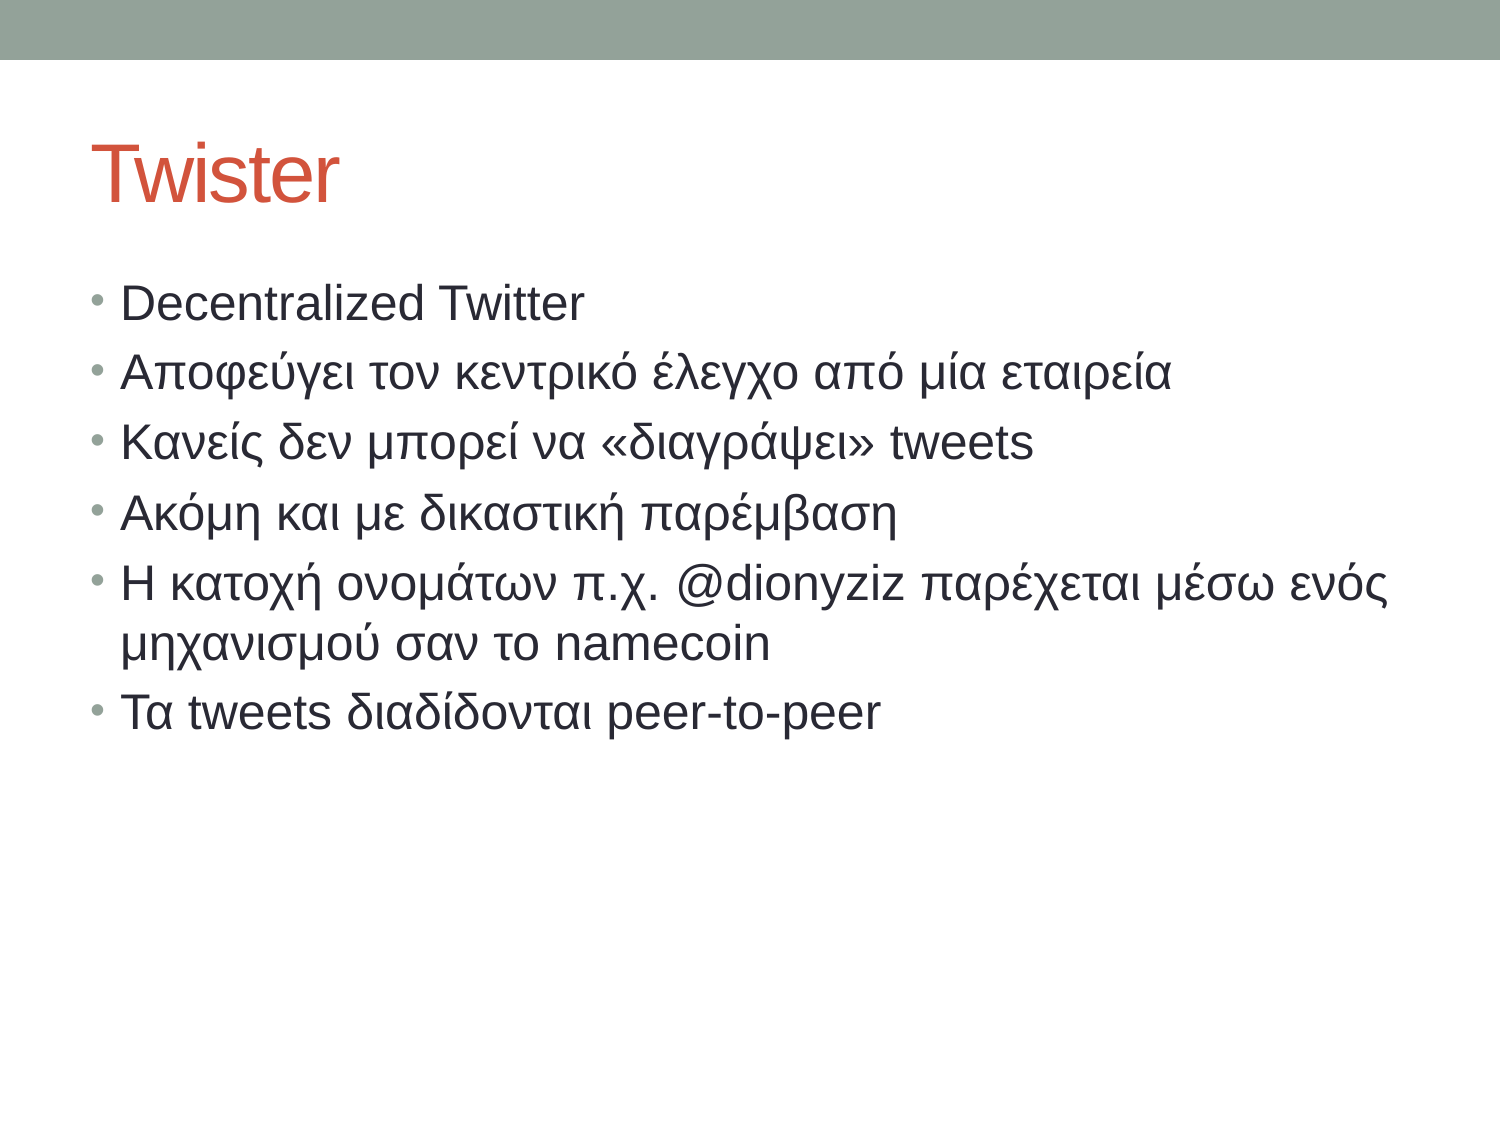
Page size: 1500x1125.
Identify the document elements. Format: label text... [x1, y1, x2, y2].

title Twister [75, 87, 1425, 250]
list Decentralized Twitter Αποφεύγει τον κεντρικό έλεγχο από μία εταιρεία Κανείς δεν μπορεί να «διαγράψει» tweets Ακόμη και με δικαστική παρέμβαση Η κατοχή ονομάτων π.χ. @dionyziz παρέχεται μέσω ενός μηχανισμού σαν το namecoin Τα tweets διαδίδονται peer-to-peer [75, 262, 1425, 1063]
